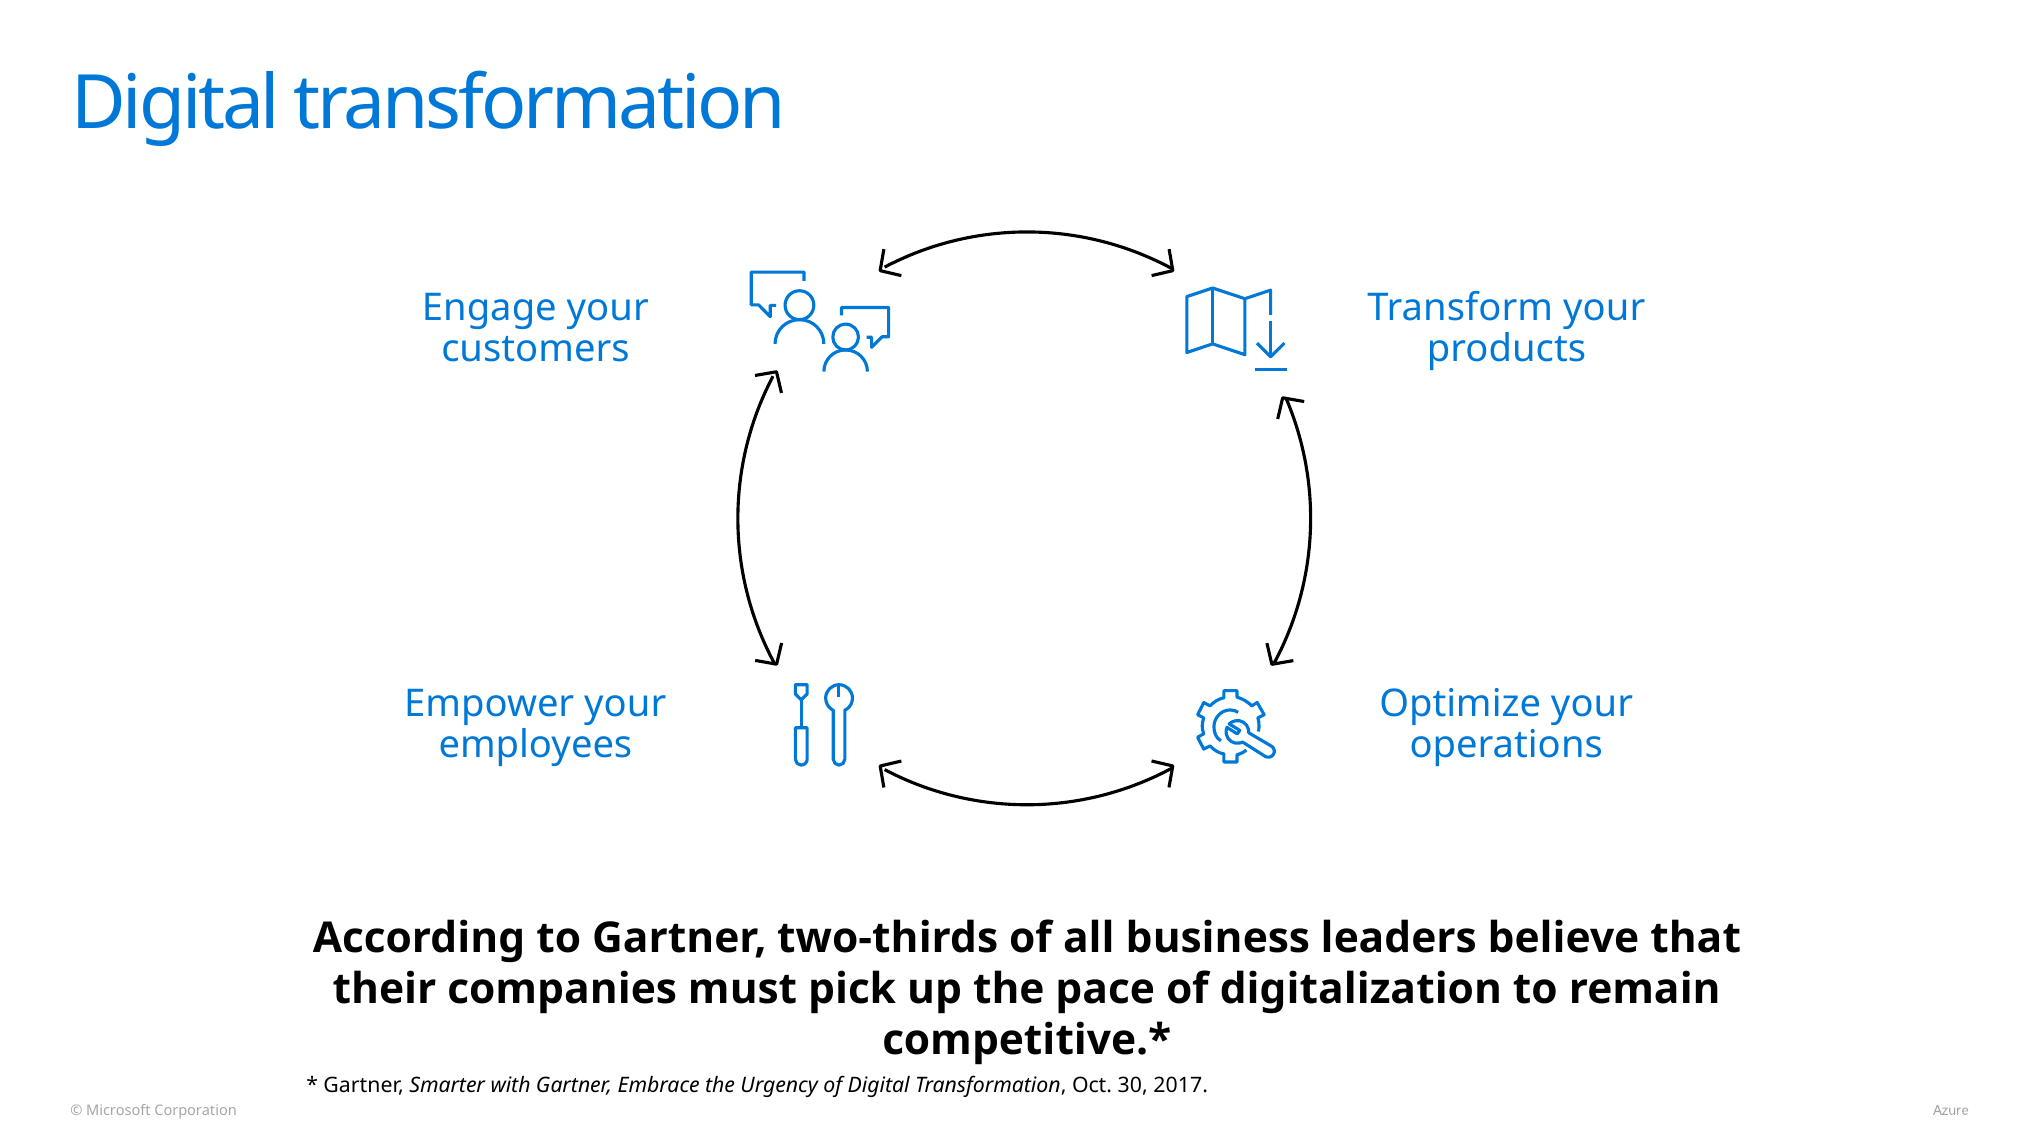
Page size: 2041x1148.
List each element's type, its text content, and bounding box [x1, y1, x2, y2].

title Digital transformation [71, 37, 1969, 165]
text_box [272, 902, 1931, 1106]
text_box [320, 193, 1721, 844]
